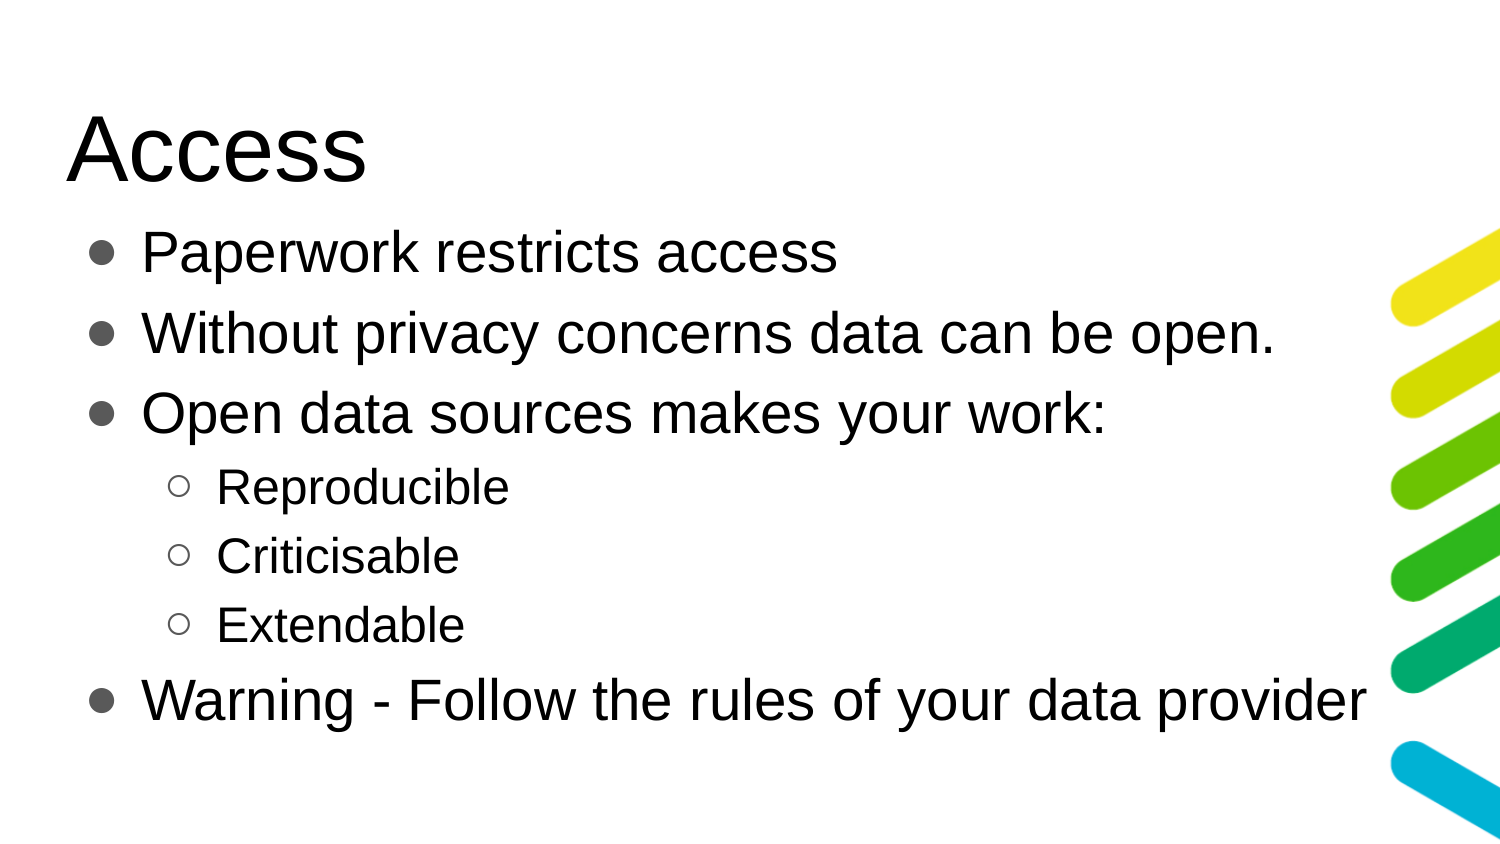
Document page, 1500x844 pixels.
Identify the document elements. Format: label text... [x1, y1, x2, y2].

picture [1369, 208, 1500, 844]
list Paperwork restricts access Without privacy concerns data can be open. Open data sources makes your work: Reproducible Criticisable Extendable Warning - Follow the rules of your data provider [51, 189, 1449, 750]
title Access [51, 72, 1449, 167]
